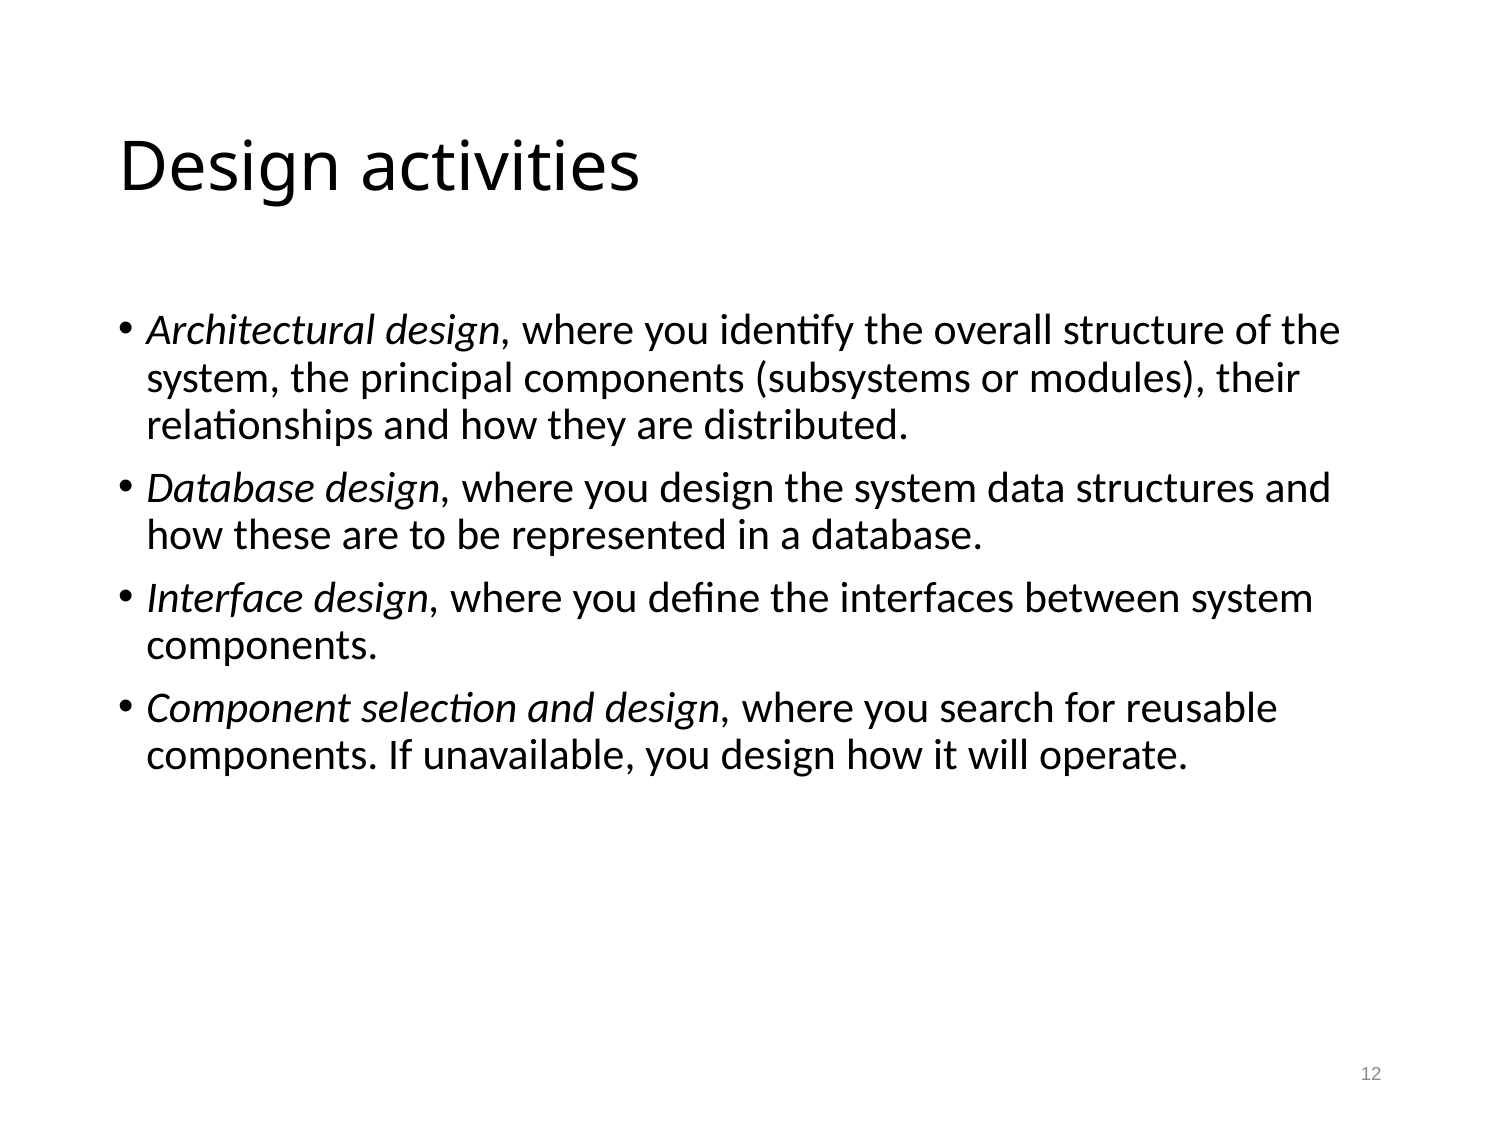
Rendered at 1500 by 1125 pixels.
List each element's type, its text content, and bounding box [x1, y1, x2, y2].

list Architectural design, where you identify the overall structure of the system, the principal components (subsystems or modules), their relationships and how they are distributed. Database design, where you design the system data structures and how these are to be represented in a database. Interface design, where you define the interfaces between system components. Component selection and design, where you search for reusable components. If unavailable, you design how it will operate. [103, 299, 1397, 1014]
slide_number 12 [1059, 1042, 1397, 1103]
title Design activities [103, 59, 1397, 278]
